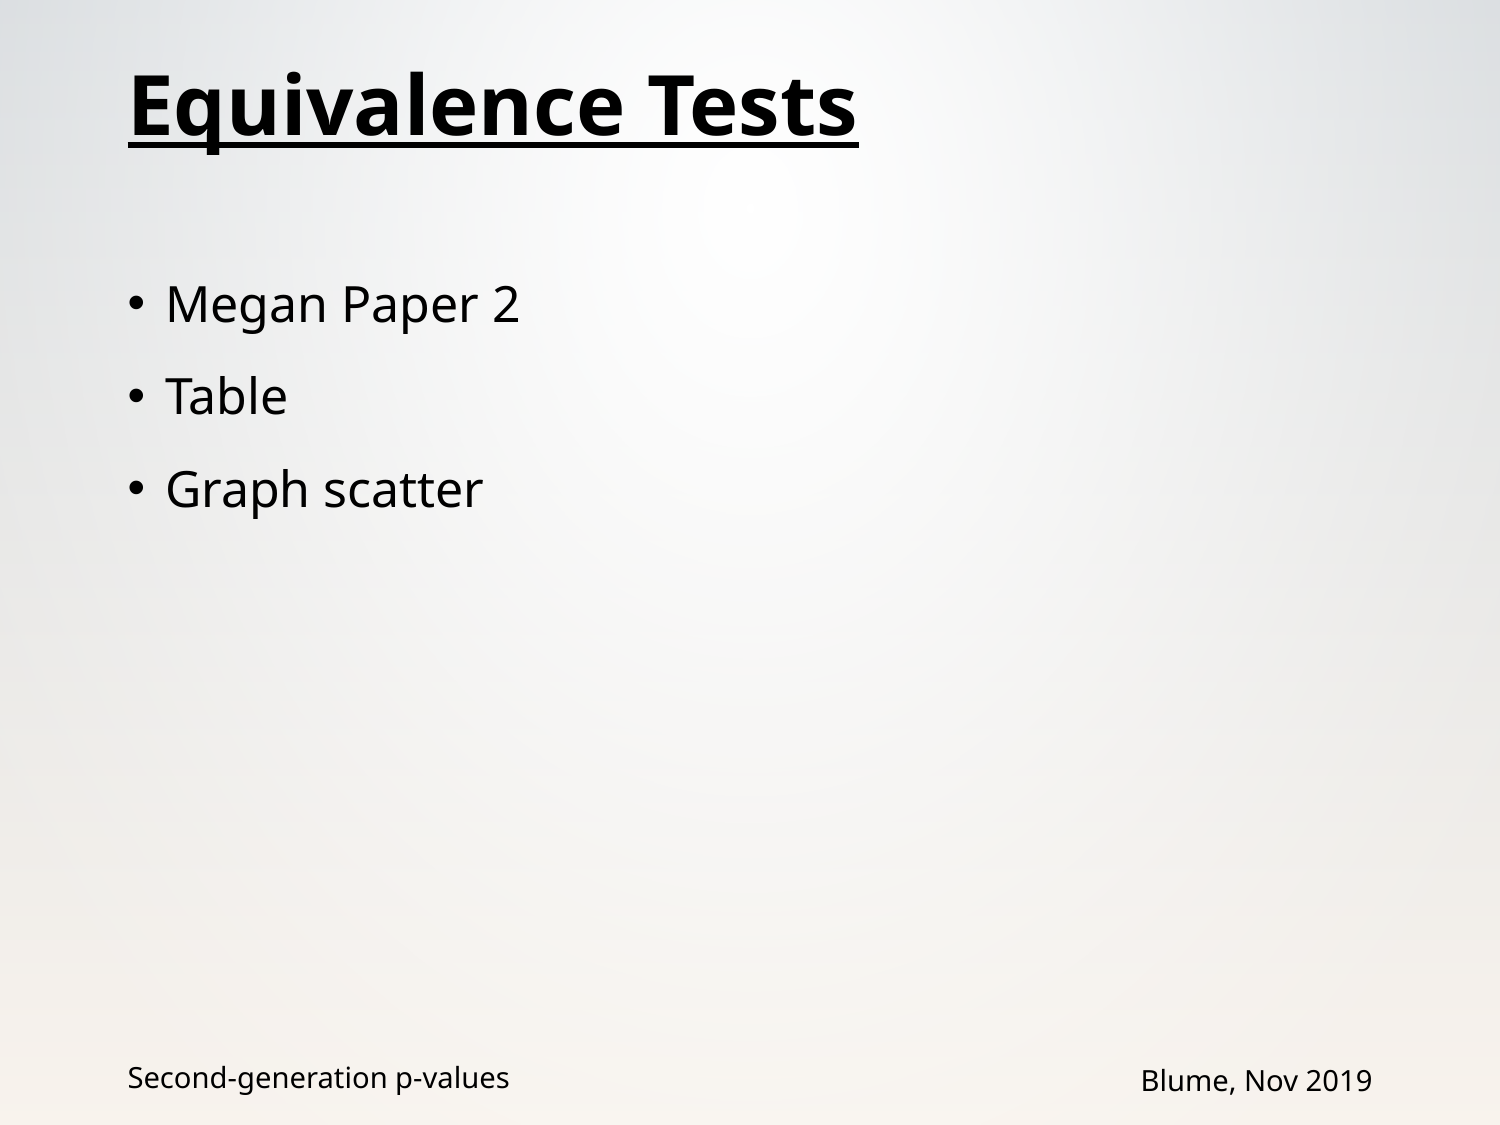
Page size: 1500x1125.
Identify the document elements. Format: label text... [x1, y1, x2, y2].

footer Second-generation p-values [112, 1049, 915, 1110]
list Megan Paper 2 Table Graph scatter [112, 252, 1388, 1003]
picture [0, 0, 1500, 1125]
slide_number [1004, 1049, 1388, 1110]
title Equivalence Tests [112, 37, 1388, 180]
